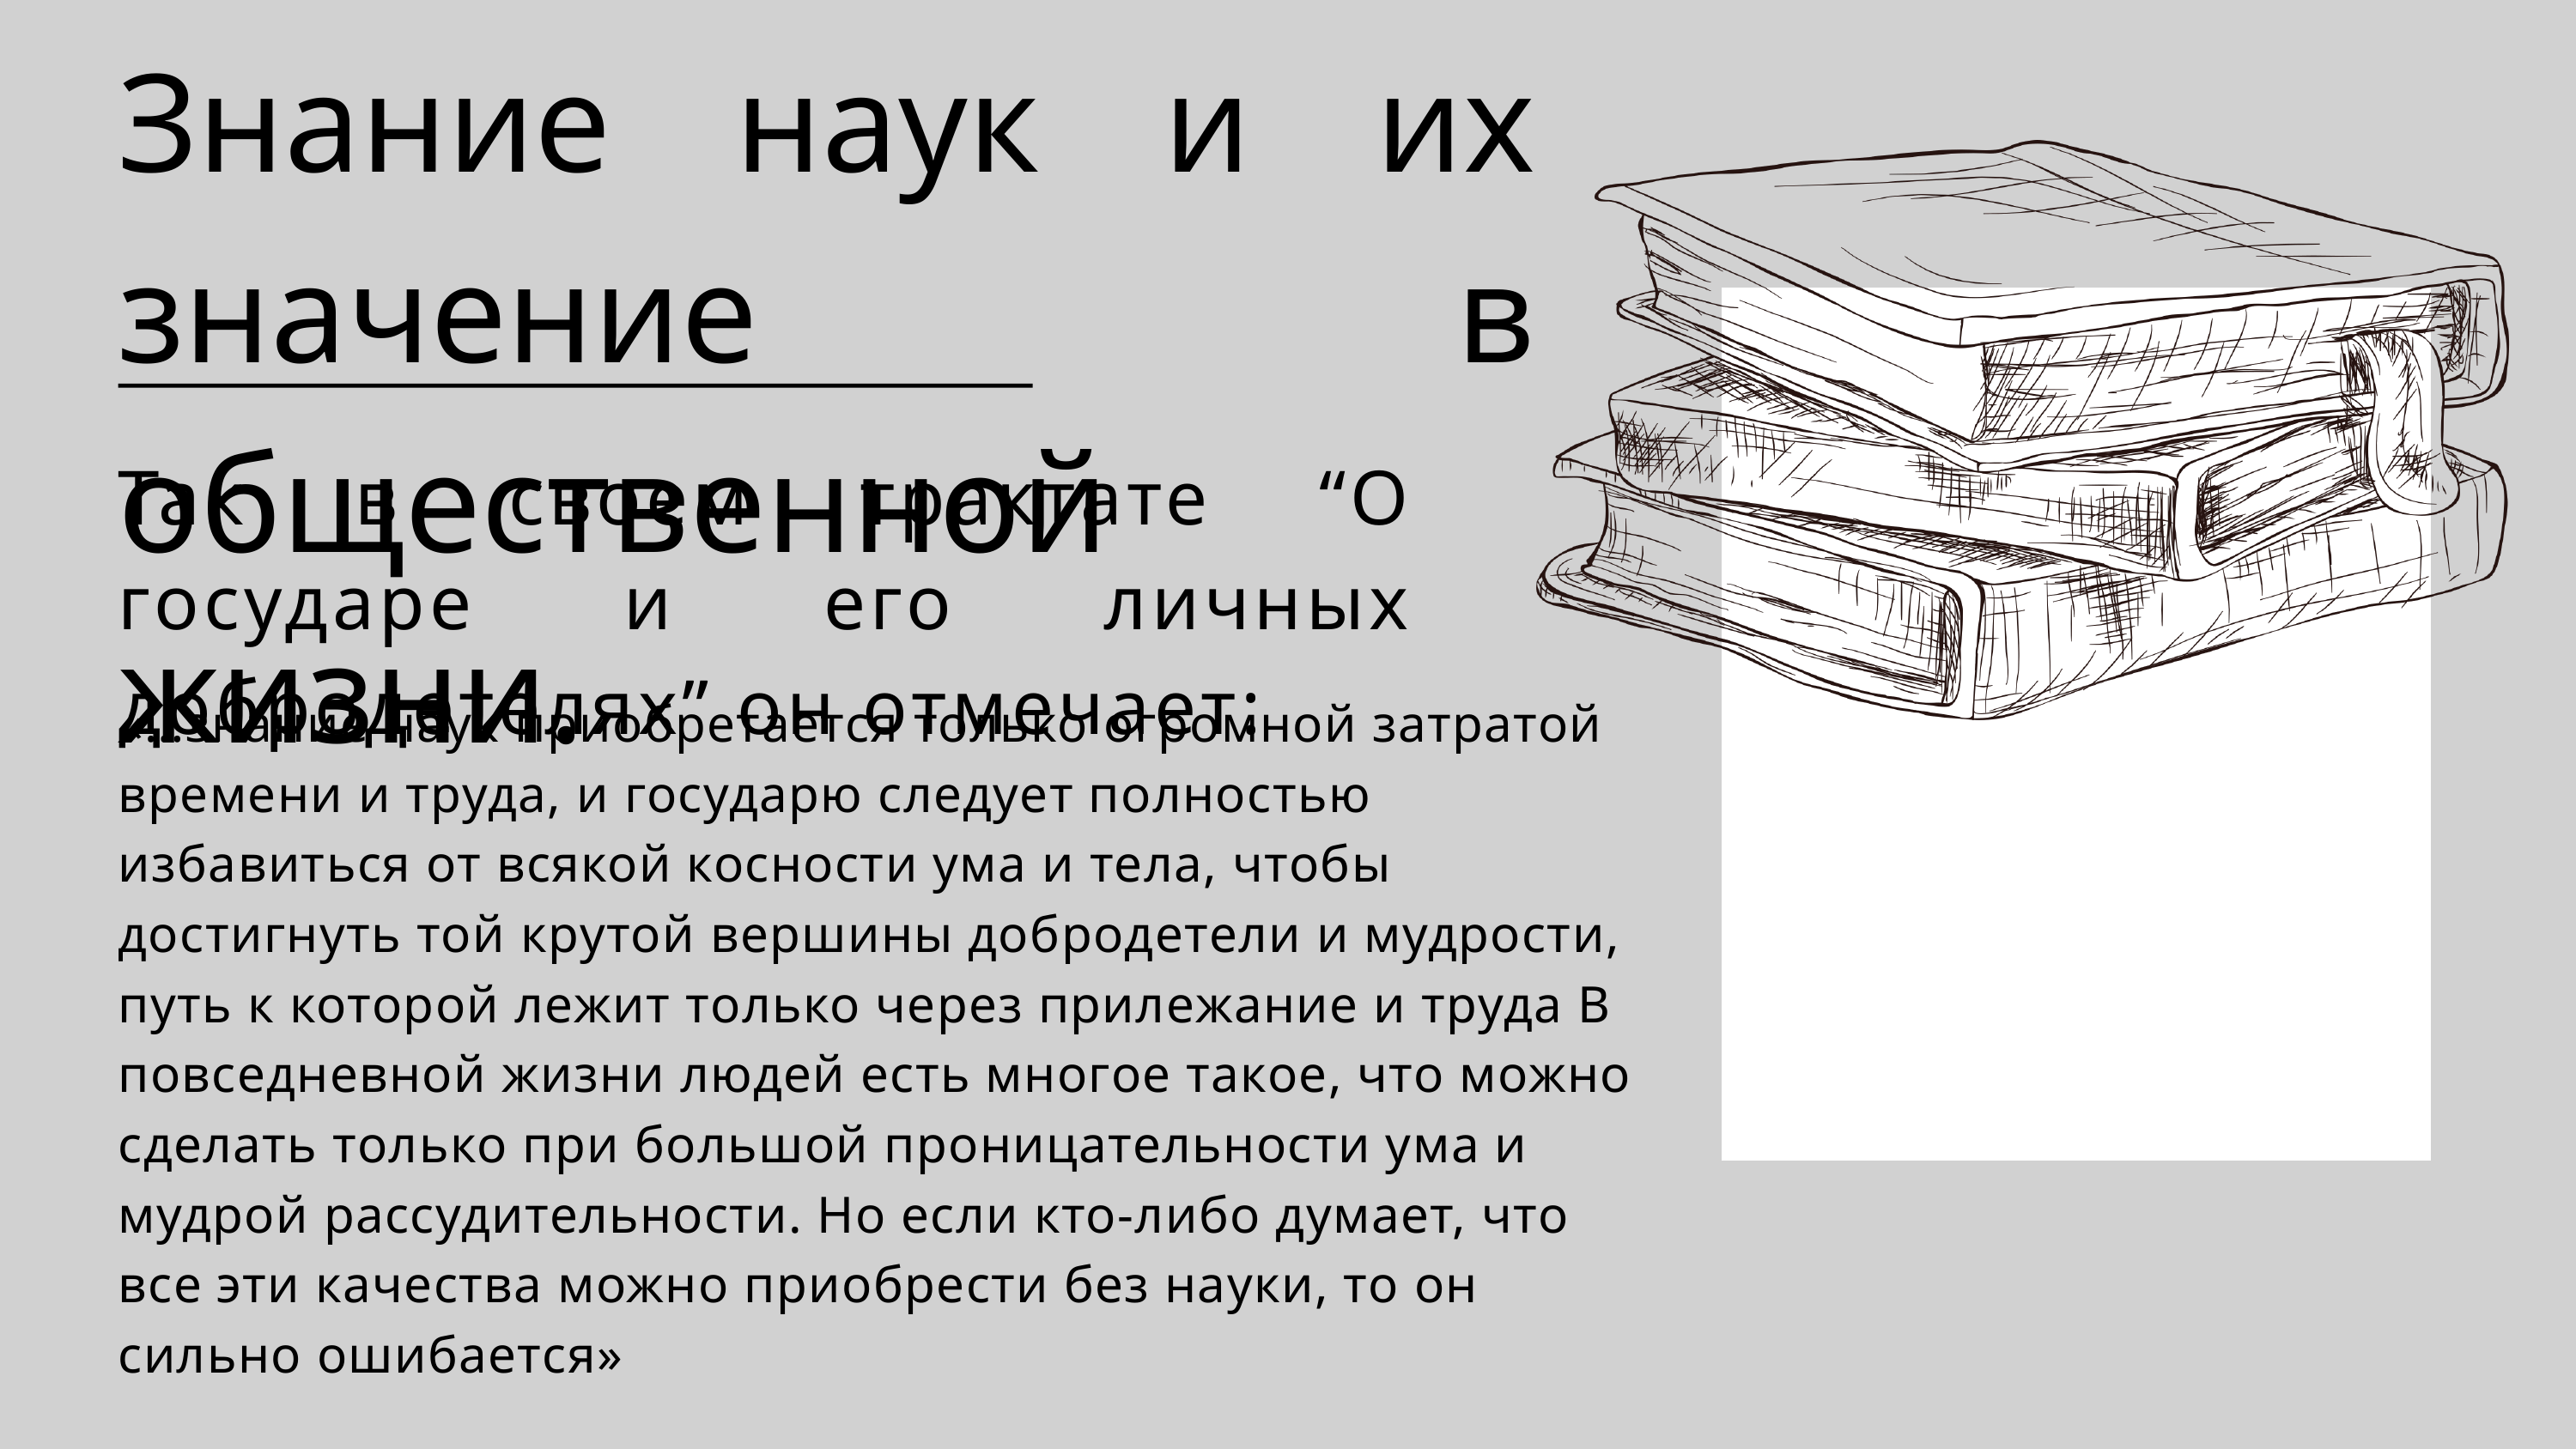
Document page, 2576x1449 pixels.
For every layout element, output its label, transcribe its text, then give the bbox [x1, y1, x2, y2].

text_box Так в своем трактате “О государе и его личных добродетелях” он отмечает: [118, 435, 1414, 682]
text_box «…знание наук приобретается только огромной затратой времени и труда, и государю следует полностью избавиться от всякой косности ума и тела, чтобы достигнуть той крутой вершины добродетели и мудрости, путь к которой лежит только через прилежание и труда В повседневной жизни людей есть многое такое, что можно сделать только при большой проницательности ума и мудрой рассудительности. Но если кто-либо думает, что все эти качества можно приобрести без науки, то он сильно ошибается» [118, 682, 1663, 1383]
text_box Знание наук и их значение в общественной жизни. [118, 9, 1536, 682]
text_box [1536, 140, 2511, 720]
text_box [1722, 287, 2432, 1161]
